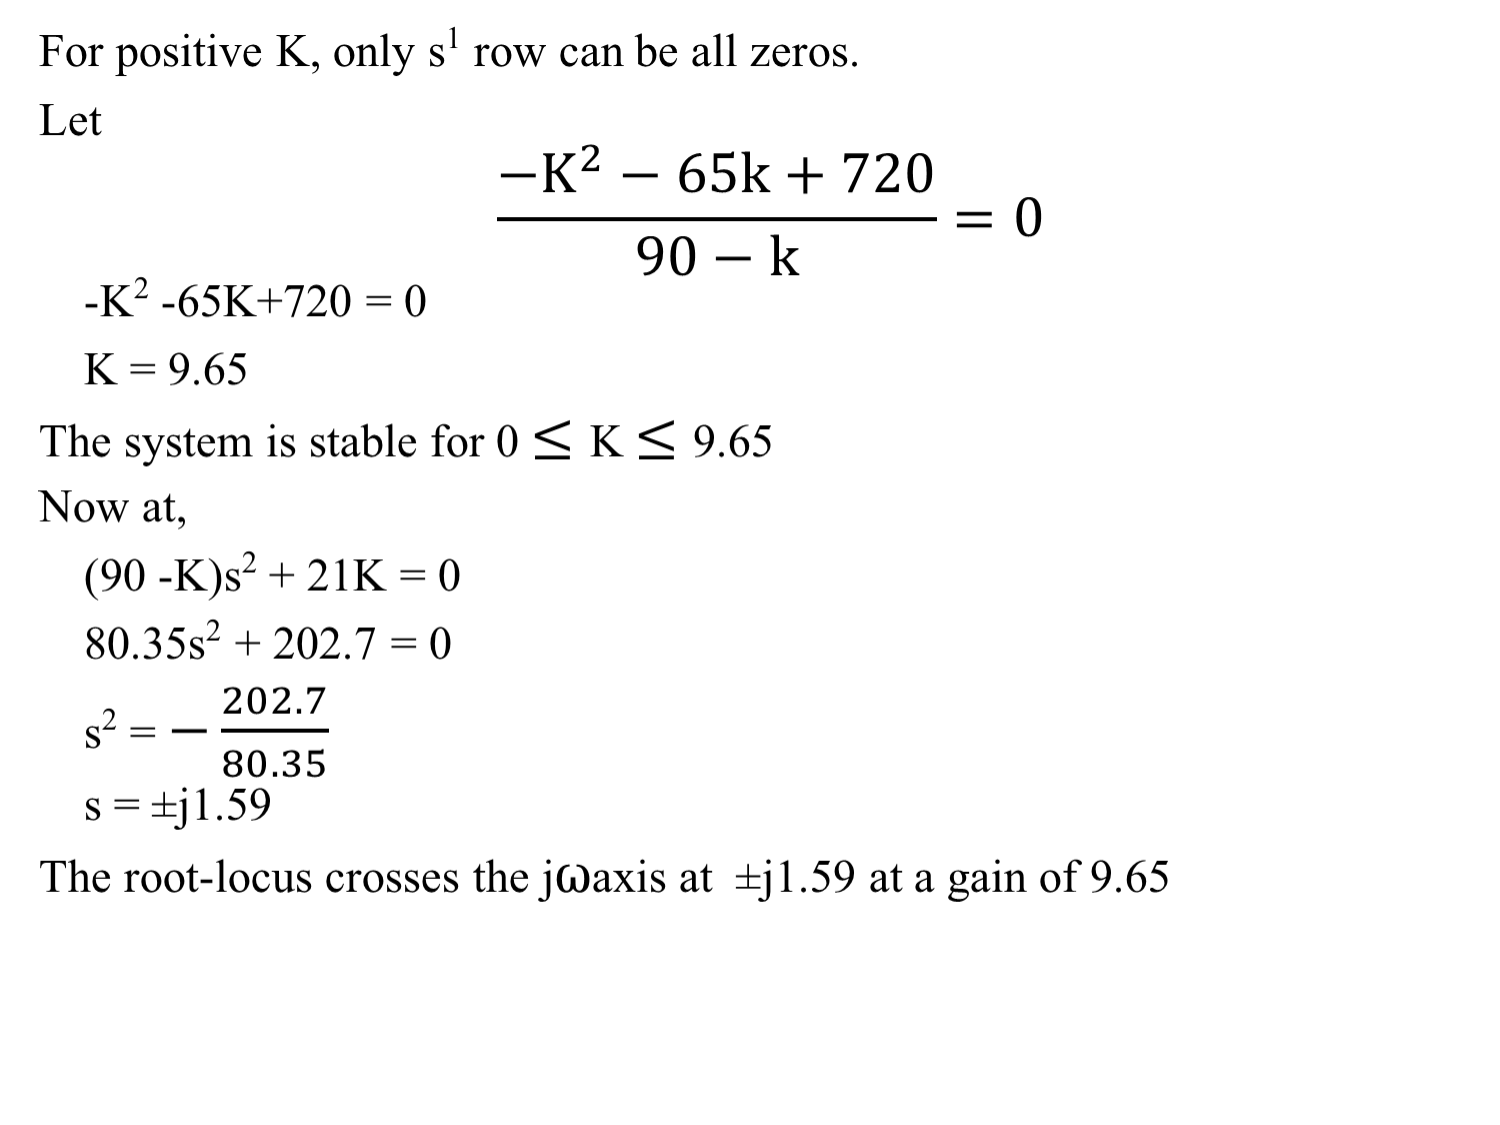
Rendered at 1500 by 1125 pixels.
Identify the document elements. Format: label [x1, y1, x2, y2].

text_box [3, 3, 1500, 1125]
